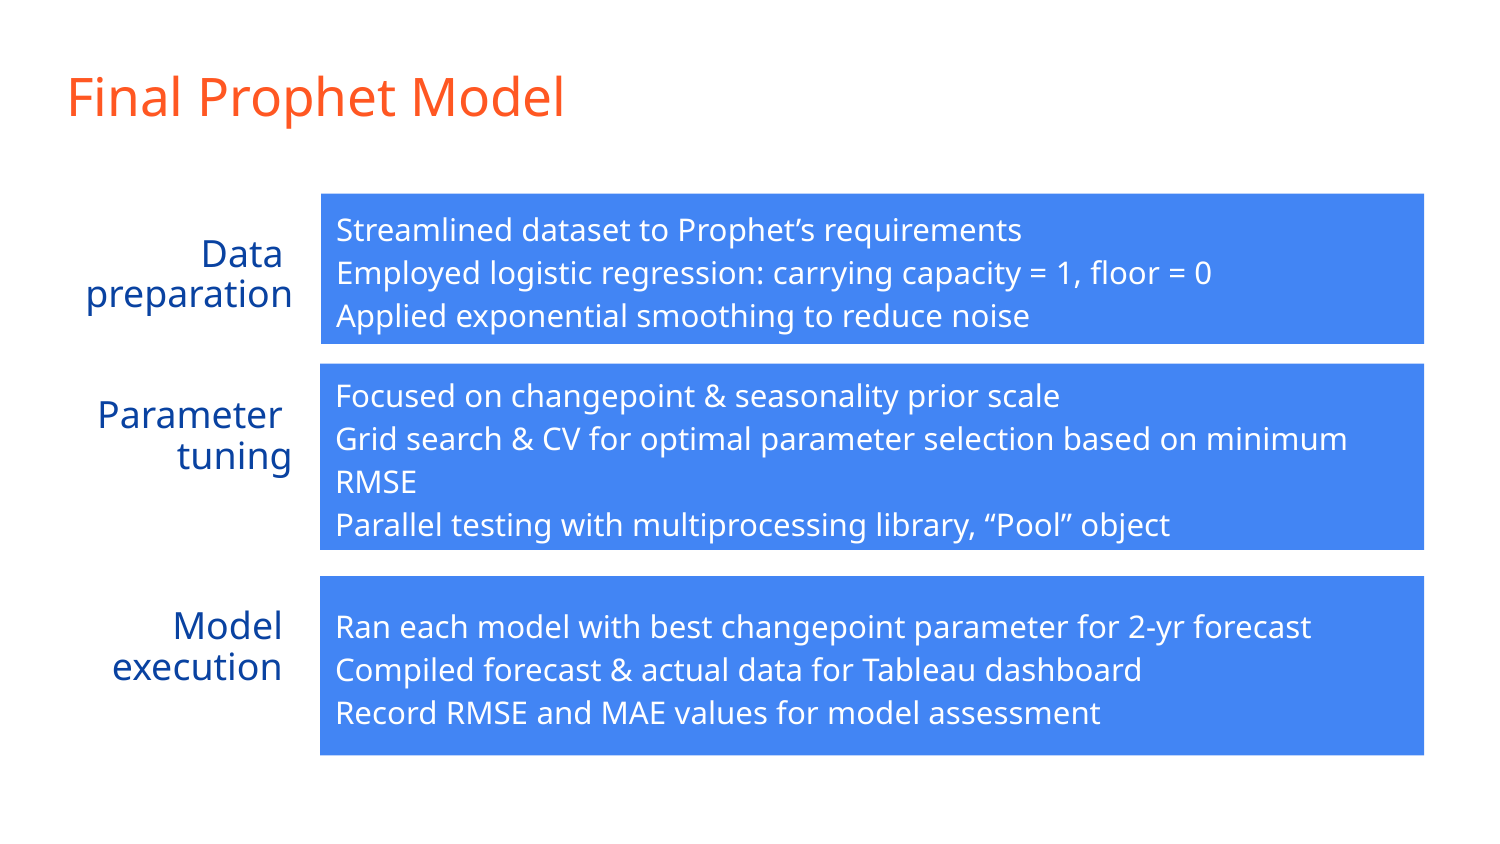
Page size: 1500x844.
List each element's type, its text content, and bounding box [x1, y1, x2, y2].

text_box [0, 193, 1425, 345]
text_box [0, 363, 1425, 551]
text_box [0, 575, 1425, 756]
title Final Prophet Model [51, 48, 1449, 142]
